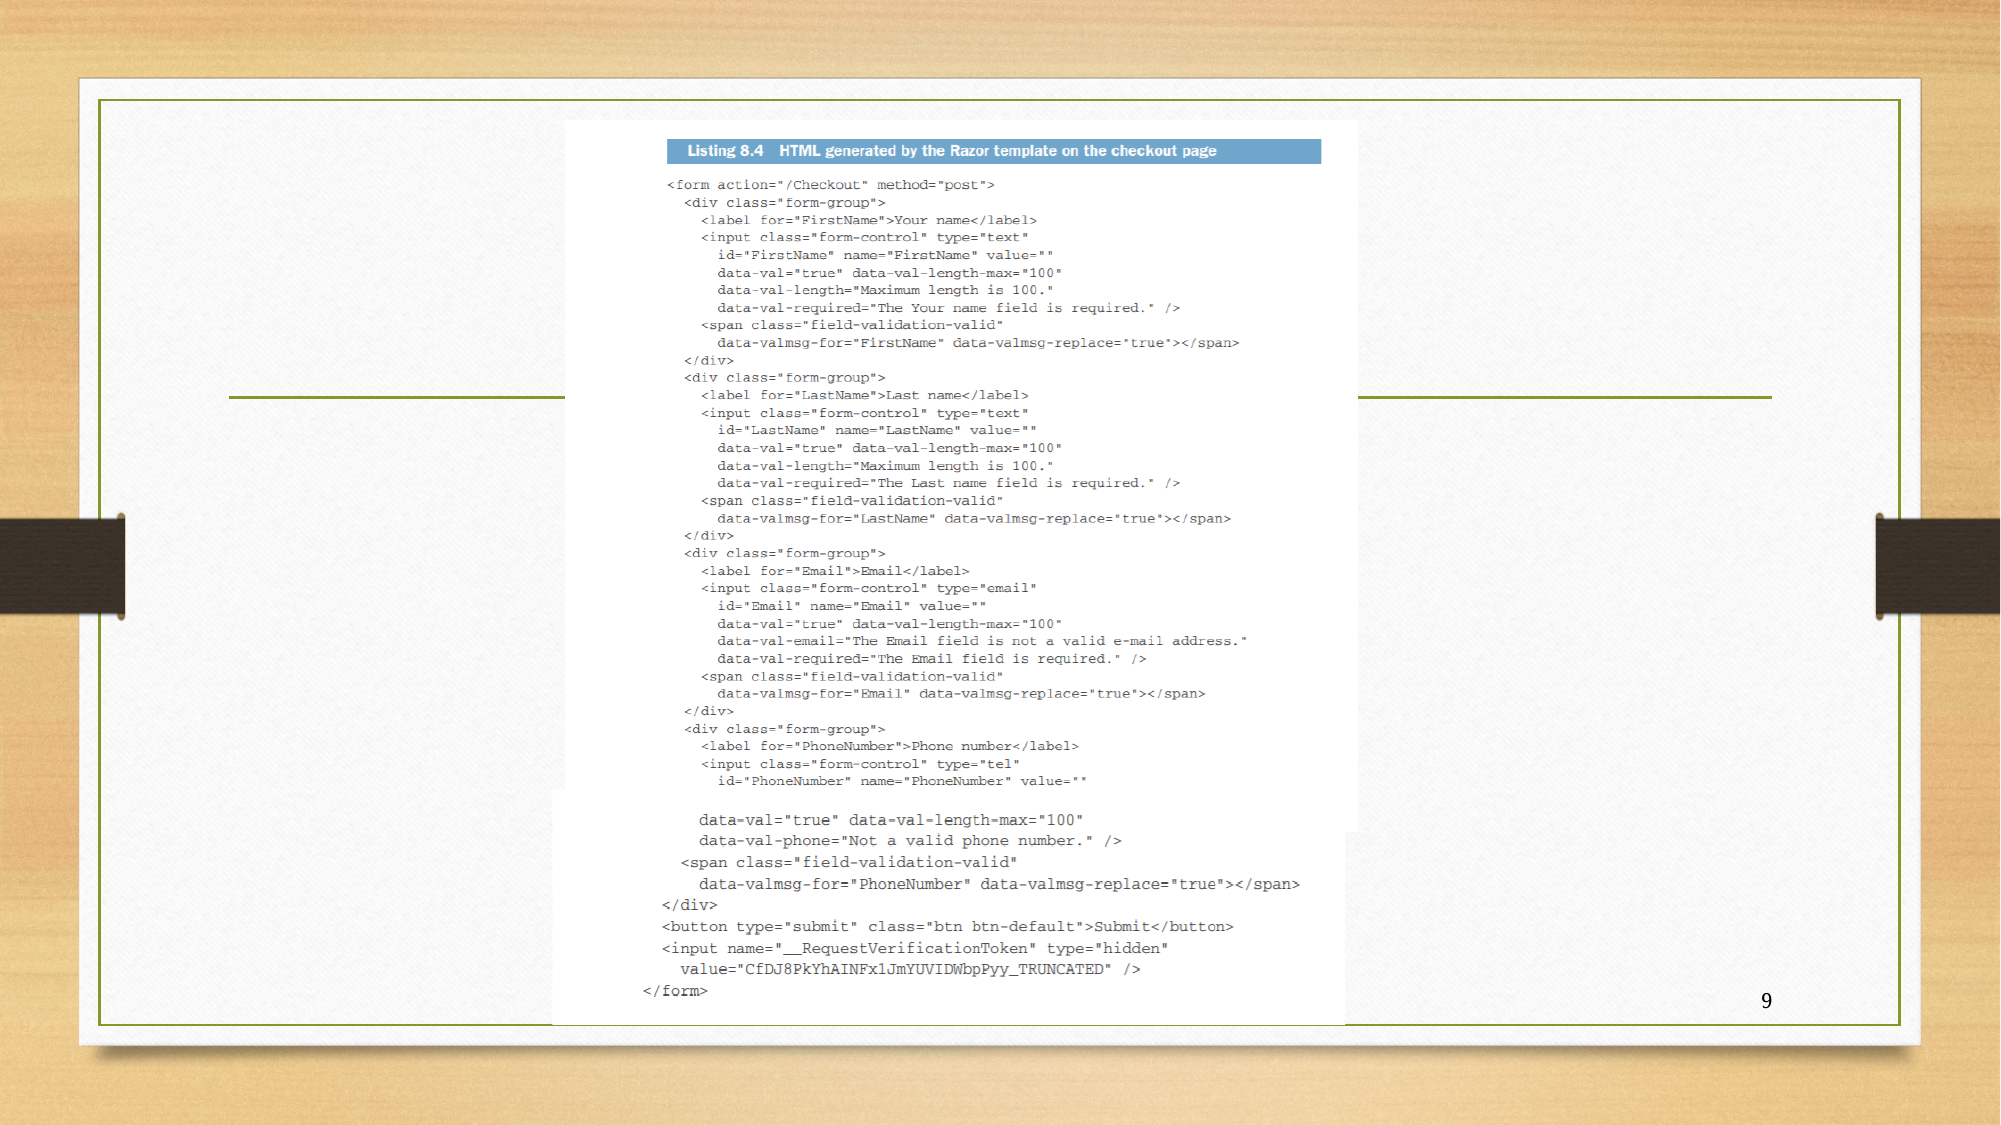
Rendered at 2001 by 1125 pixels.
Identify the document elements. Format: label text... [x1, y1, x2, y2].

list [564, 119, 1359, 833]
slide_number 9 [1698, 979, 1788, 1025]
picture [0, 0, 2001, 1125]
